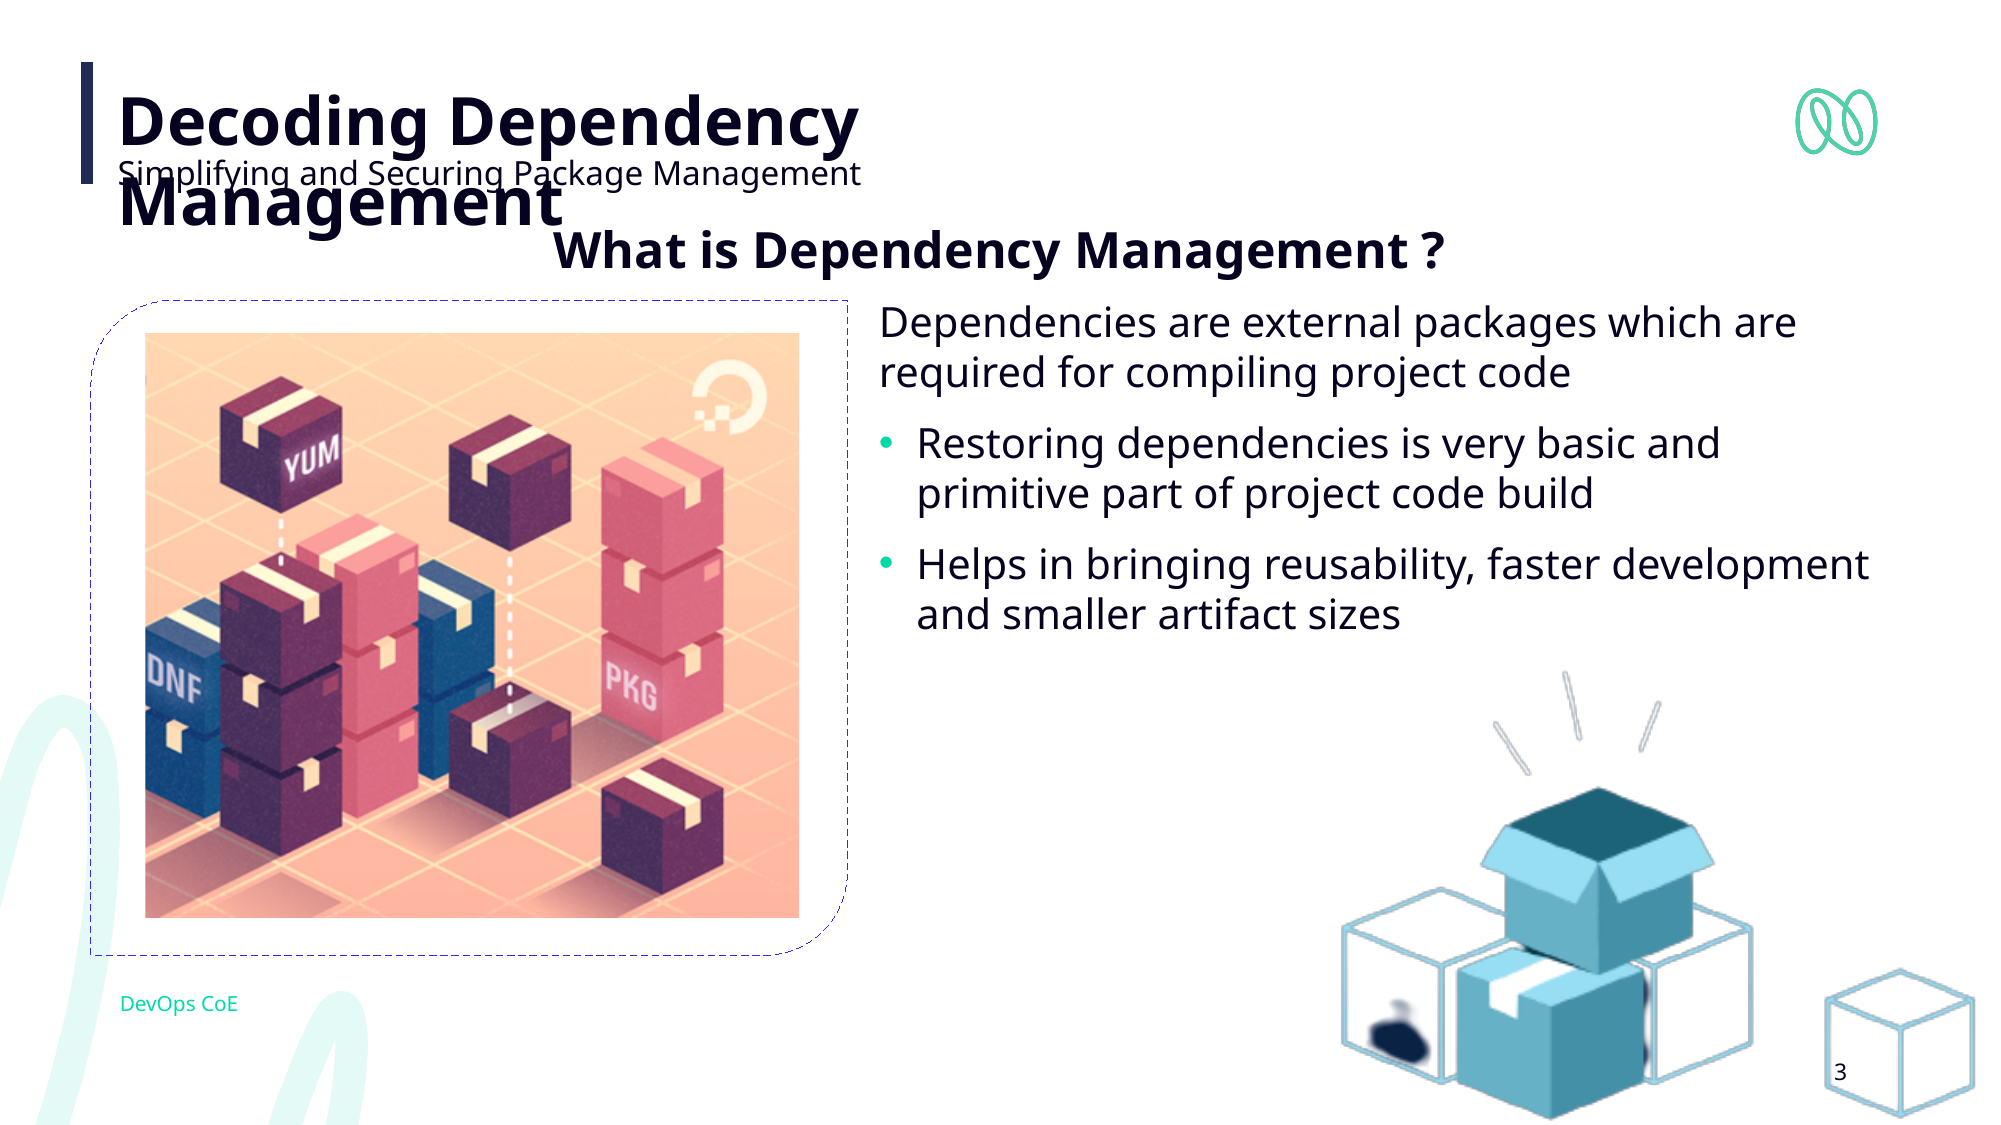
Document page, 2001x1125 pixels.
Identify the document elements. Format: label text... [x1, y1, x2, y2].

text_box Dependencies are external packages which are required for compiling project code Restoring dependencies is very basic and primitive part of project code build Helps in bringing reusability, faster development and smaller artifact sizes [864, 288, 1909, 516]
picture [841, 516, 2000, 1125]
text_box What is Dependency Management ? [409, 206, 1591, 286]
text_box Simplifying and Securing Package Management [102, 140, 1708, 200]
list DevOps CoE [104, 964, 841, 1046]
picture [1772, 62, 1906, 180]
text_box [89, 298, 849, 957]
picture [145, 333, 800, 918]
title Decoding Dependency Management [102, 66, 1284, 140]
